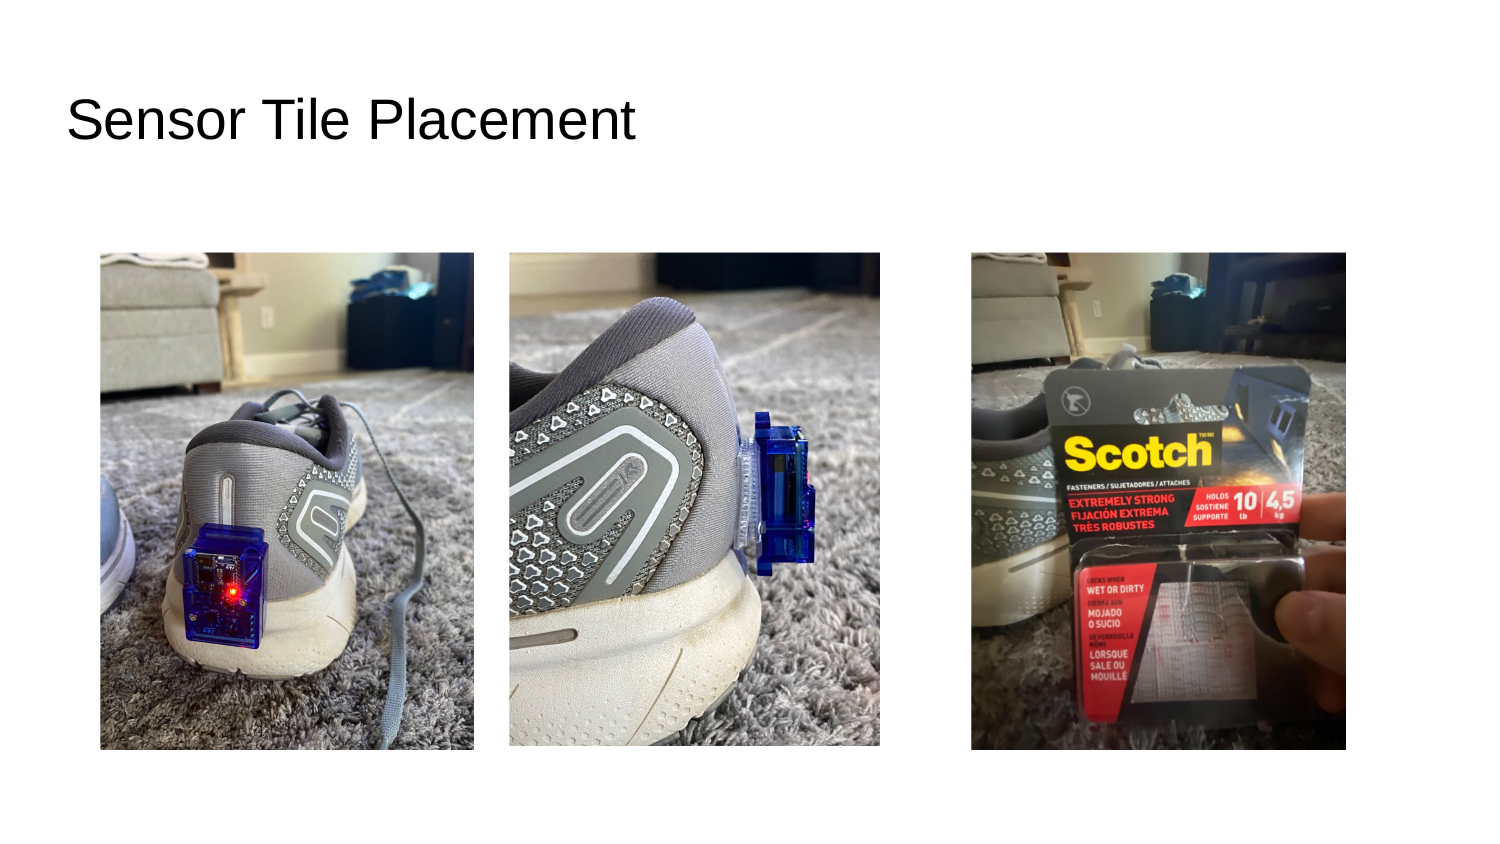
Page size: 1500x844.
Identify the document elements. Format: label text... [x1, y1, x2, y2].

title Sensor Tile Placement [51, 72, 1449, 167]
picture [37, 253, 1408, 749]
